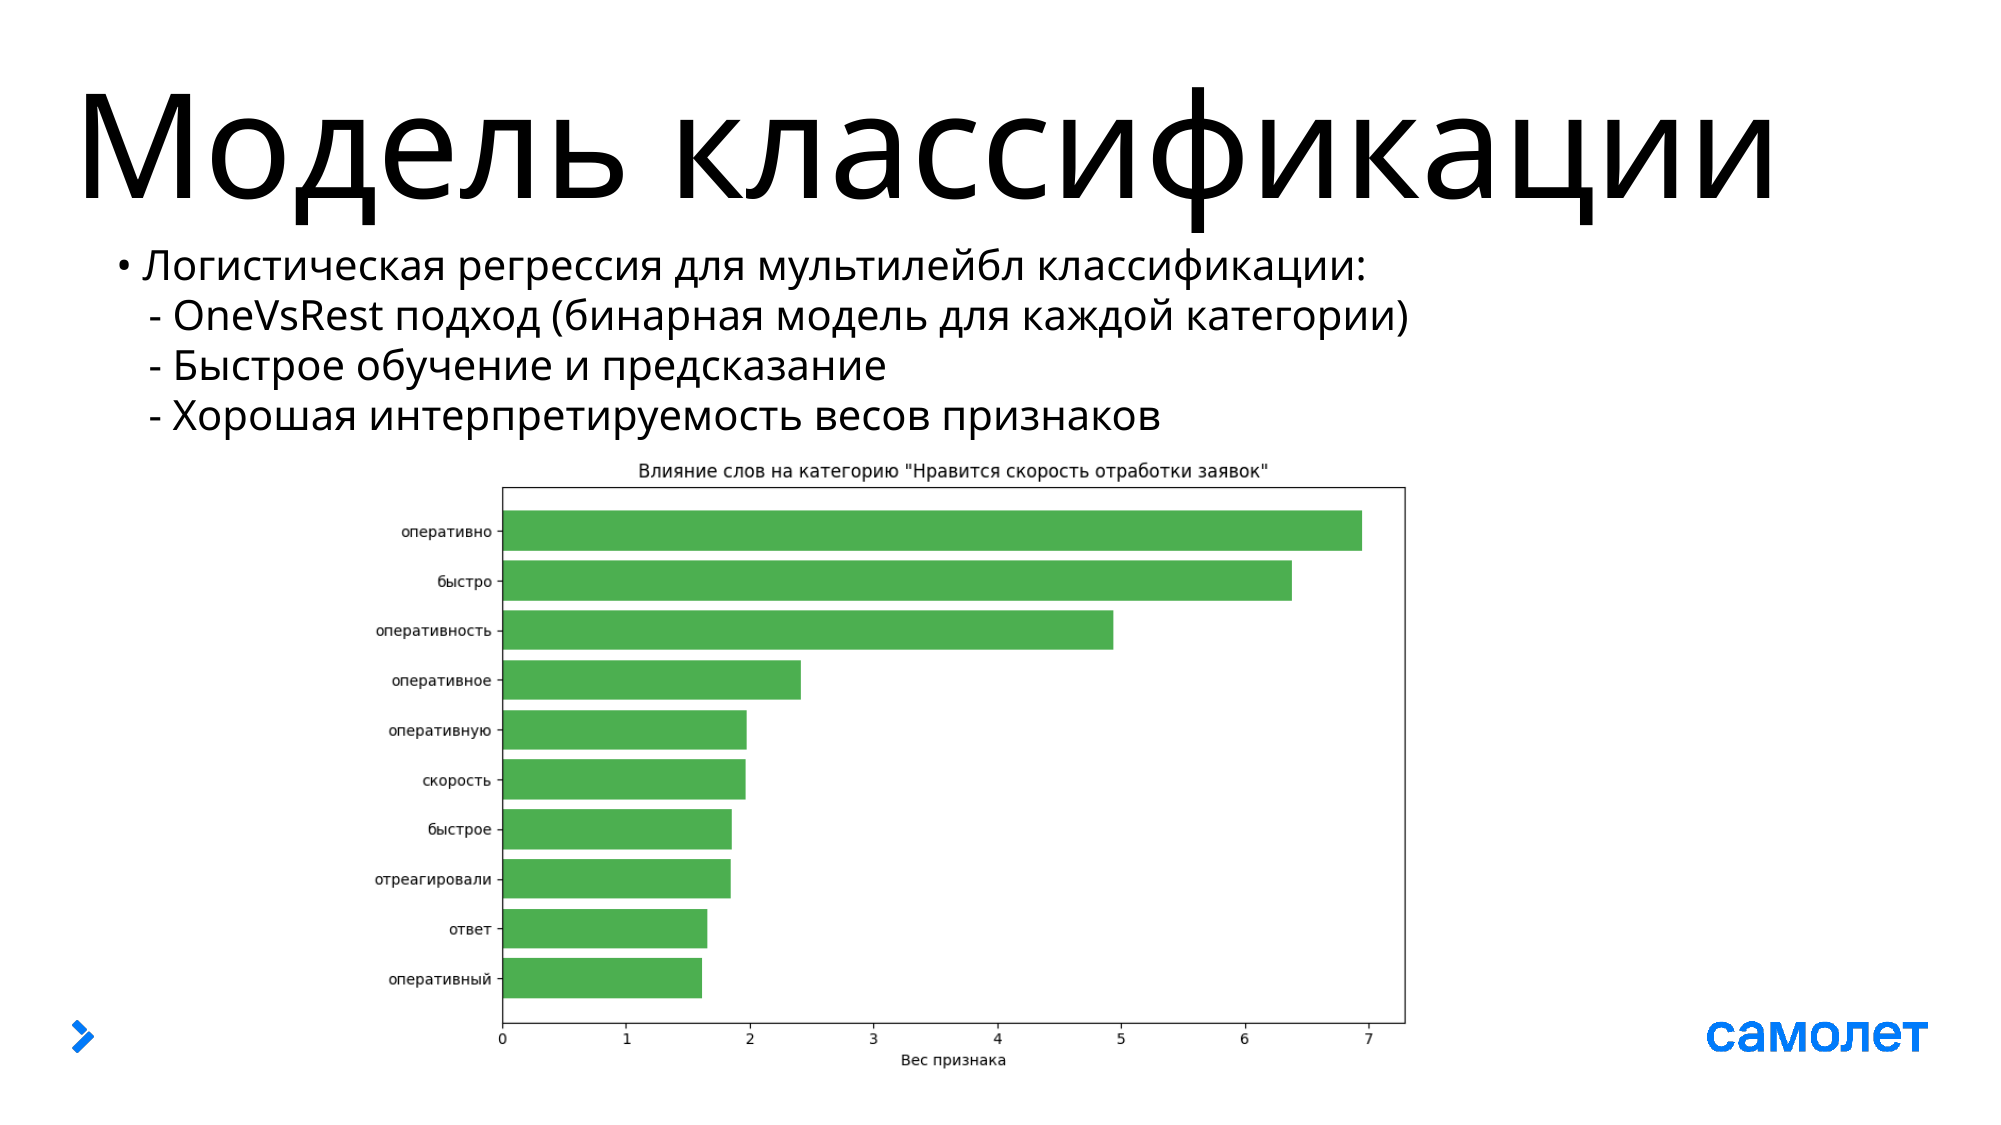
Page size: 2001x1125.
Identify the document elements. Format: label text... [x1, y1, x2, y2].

text_box • Логистическая регрессия для мультилейбл классификации: - OneVsRest подход (бинарная модель для каждой категории) - Быстрое обучение и предсказание - Хорошая интерпретируемость весов признаков [107, 230, 1915, 519]
title Модель классификации [72, 71, 1928, 180]
picture [72, 1020, 94, 1053]
picture [363, 452, 1411, 1077]
picture [1707, 1021, 1928, 1052]
